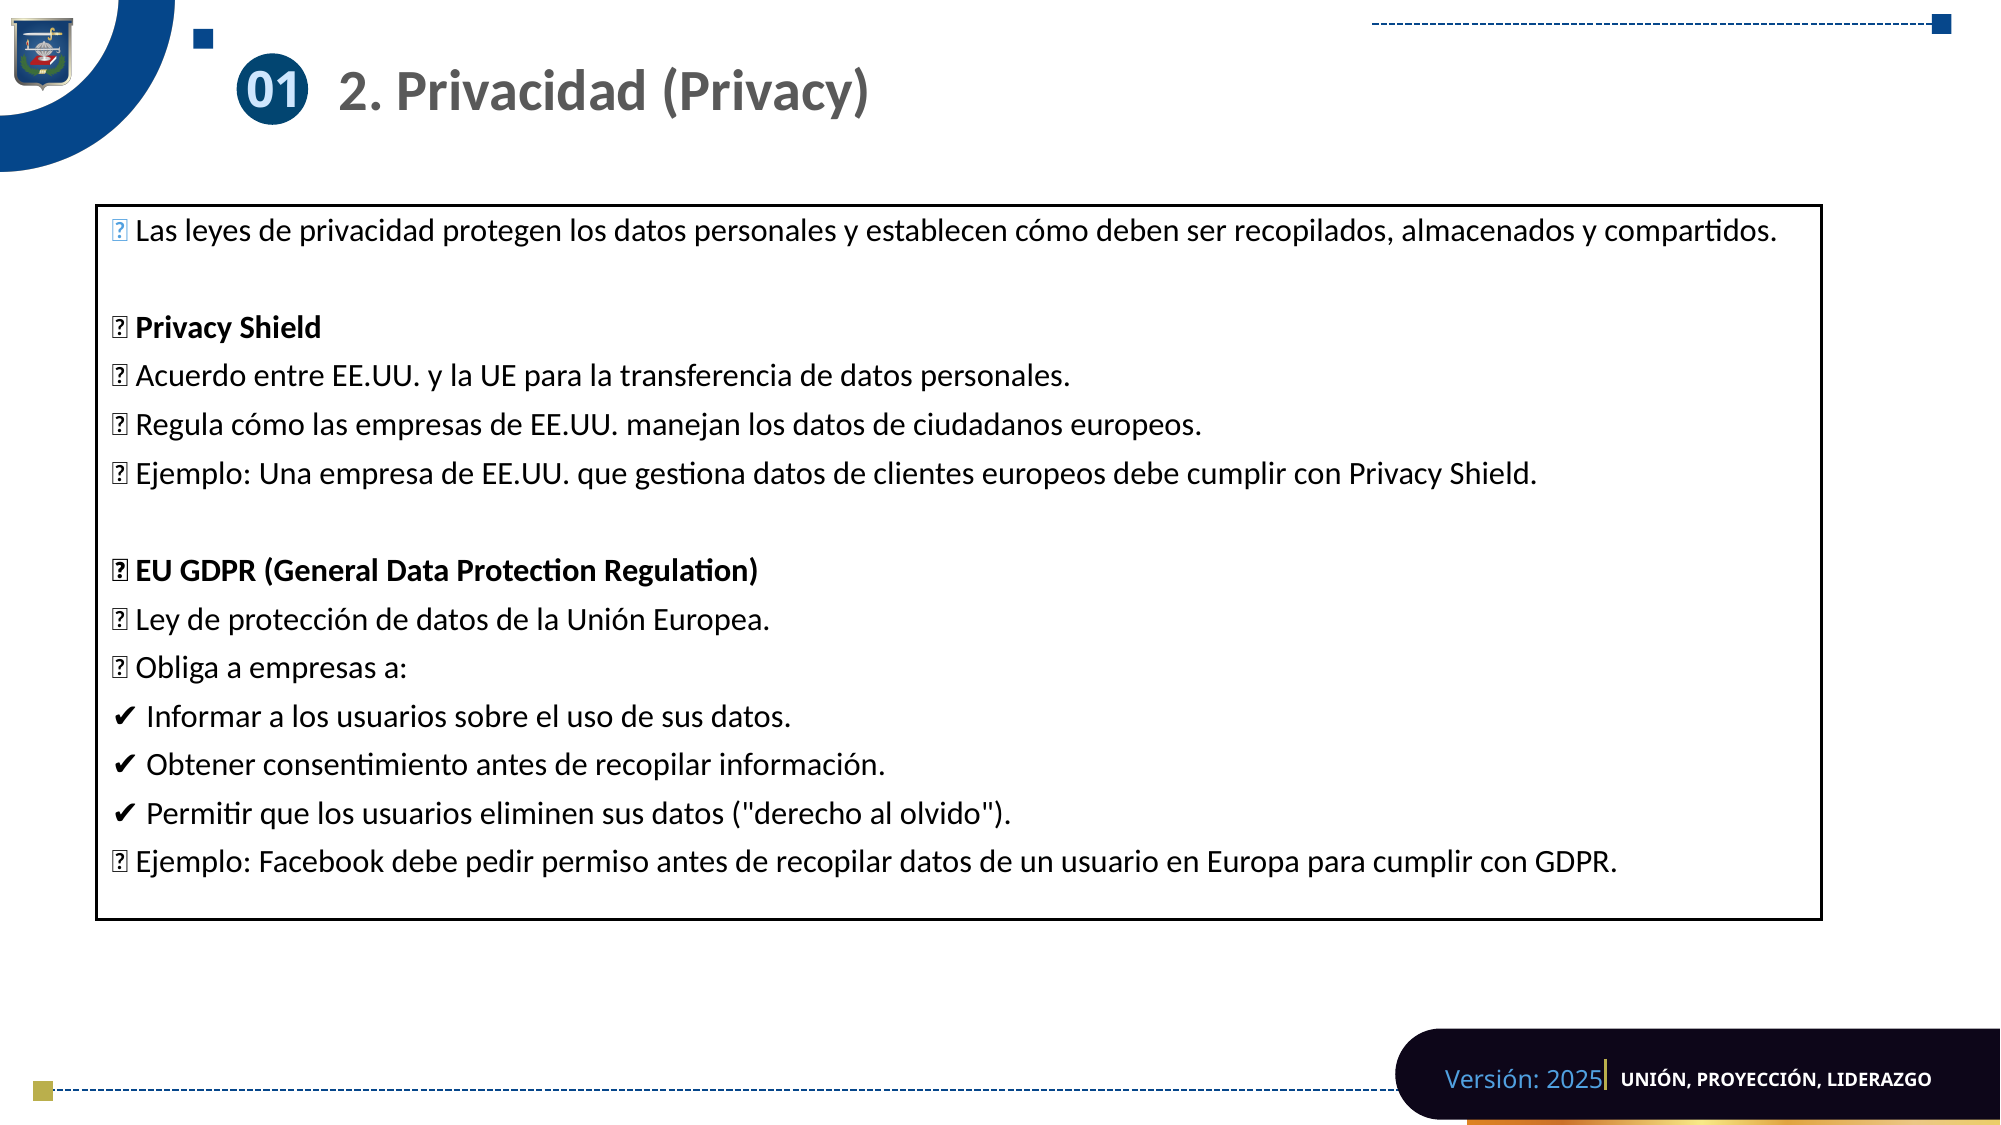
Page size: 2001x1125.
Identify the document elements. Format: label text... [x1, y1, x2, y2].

picture [0, 0, 175, 172]
text_box 📌 Las leyes de privacidad protegen los datos personales y establecen cómo deben ser recopilados, almacenados y compartidos. ✅ Privacy Shield 🔹 Acuerdo entre EE.UU. y la UE para la transferencia de datos personales. 🔹 Regula cómo las empresas de EE.UU. manejan los datos de ciudadanos europeos. 📌 Ejemplo: Una empresa de EE.UU. que gestiona datos de clientes europeos debe cumplir con Privacy Shield. ✅ EU GDPR (General Data Protection Regulation) 🔹 Ley de protección de datos de la Unión Europea. 🔹 Obliga a empresas a: ✔ Informar a los usuarios sobre el uso de sus datos. ✔ Obtener consentimiento antes de recopilar información. ✔ Permitir que los usuarios eliminen sus datos ("derecho al olvido"). 📌 Ejemplo: Facebook debe pedir permiso antes de recopilar datos de un usuario en Europa para cumplir con GDPR. [95, 204, 1823, 921]
picture [1467, 1120, 2000, 1125]
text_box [230, 49, 319, 127]
text_box 2. Privacidad (Privacy) [323, 45, 1324, 130]
